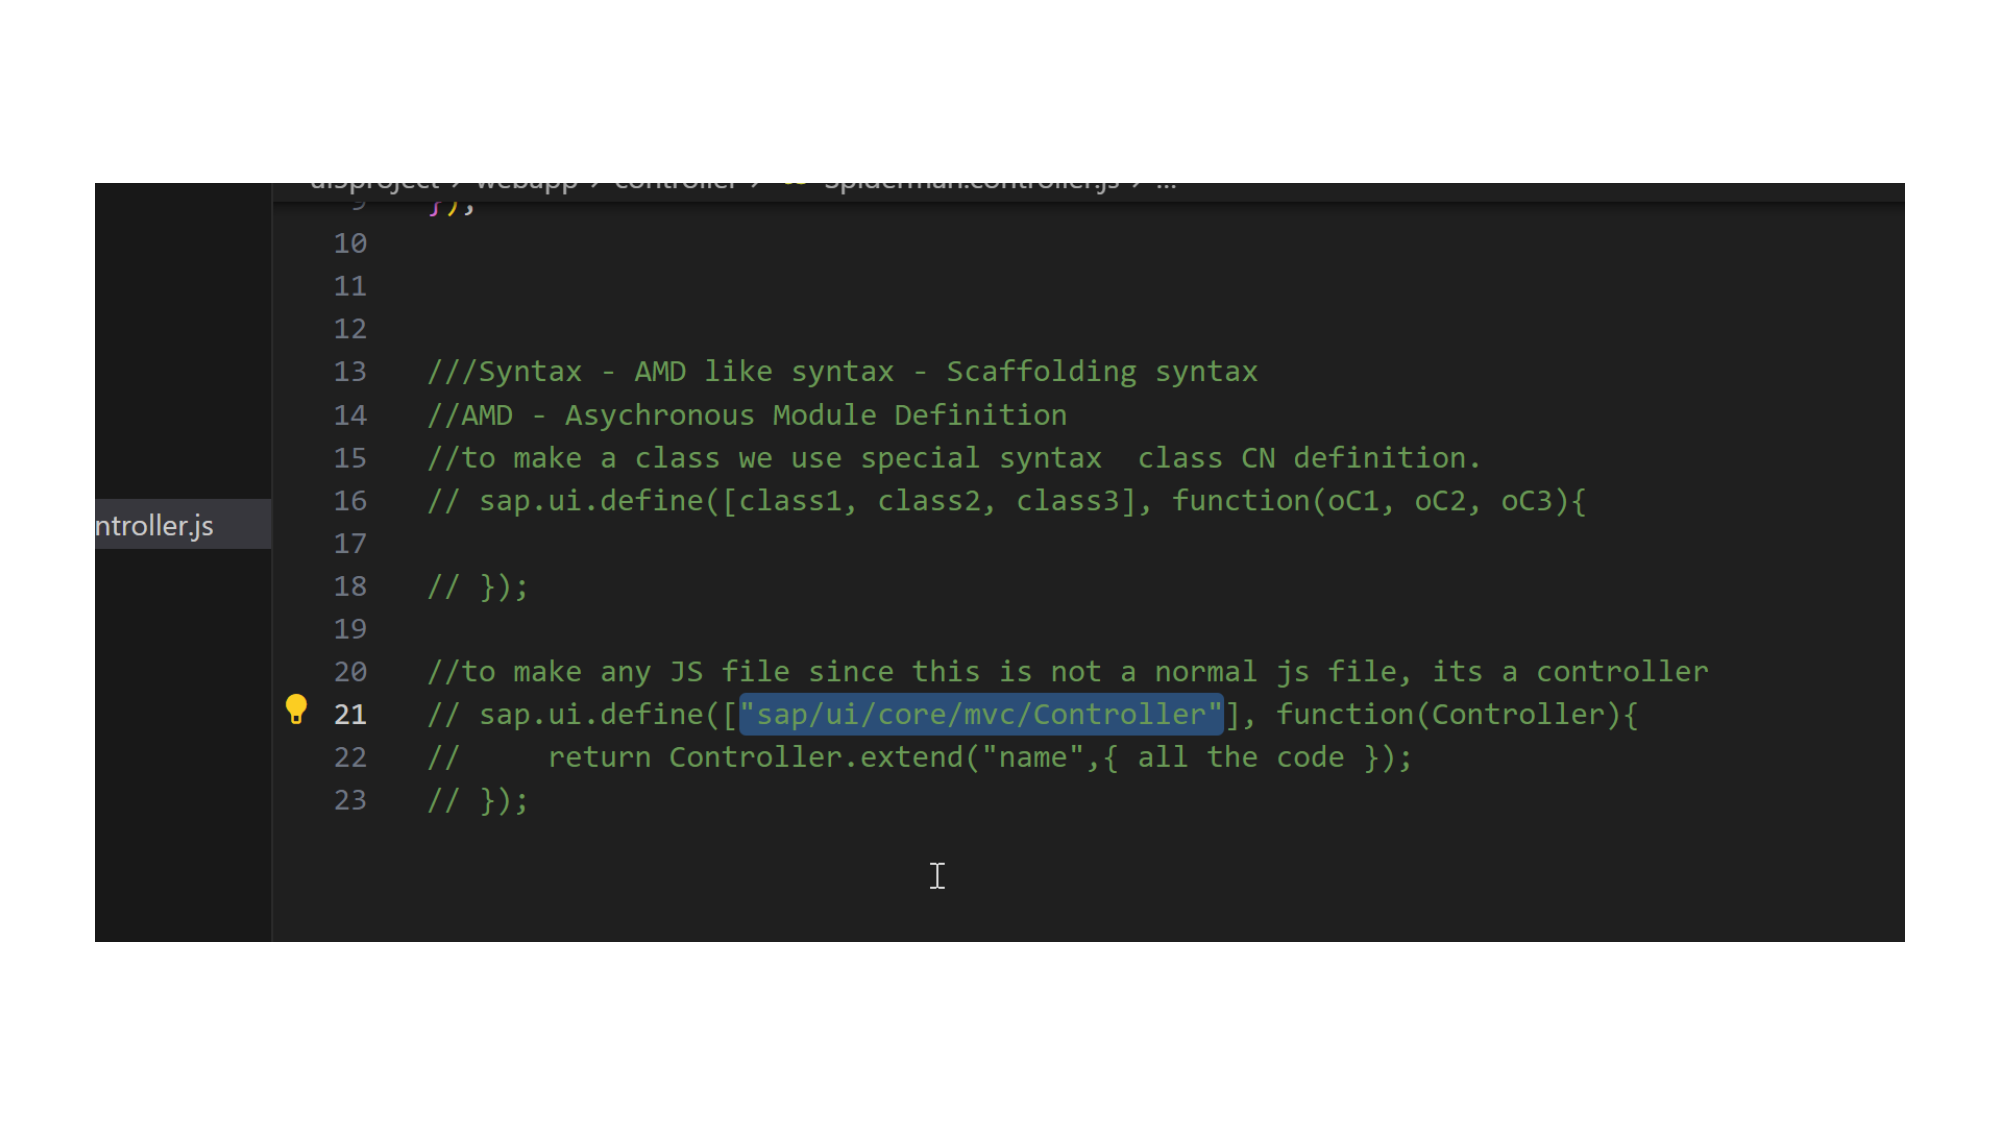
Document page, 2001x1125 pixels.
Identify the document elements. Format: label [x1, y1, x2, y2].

text_box [787, 61, 1935, 951]
text_box [585, 178, 791, 317]
picture [95, 183, 787, 942]
